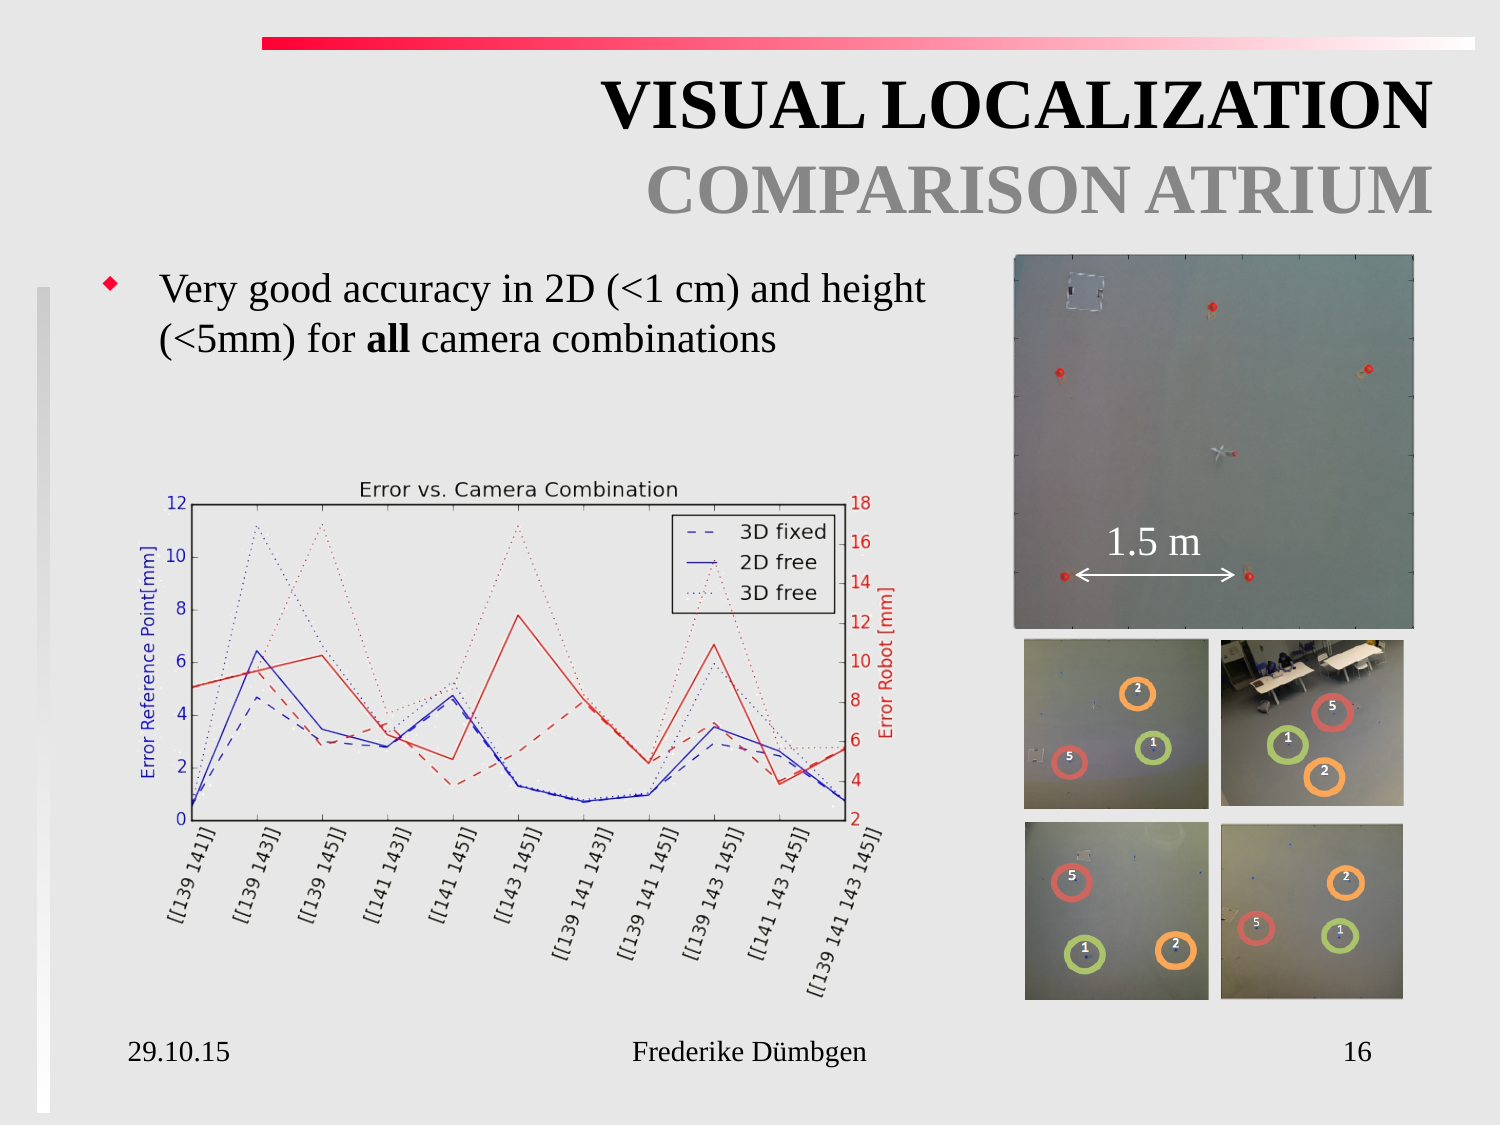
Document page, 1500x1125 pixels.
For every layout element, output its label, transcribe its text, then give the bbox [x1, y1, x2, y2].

list Very good accuracy in 2D (<1 cm) and height (<5mm) for all camera combinations [87, 252, 988, 928]
title VISUAL LOCALIZATION COMPARISON ATRIUM [287, 50, 1450, 313]
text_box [1012, 252, 1415, 1001]
footer Frederike Dümbgen [512, 1025, 988, 1100]
picture [124, 463, 913, 1001]
slide_number 16 [1074, 1025, 1388, 1100]
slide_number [112, 1025, 425, 1100]
